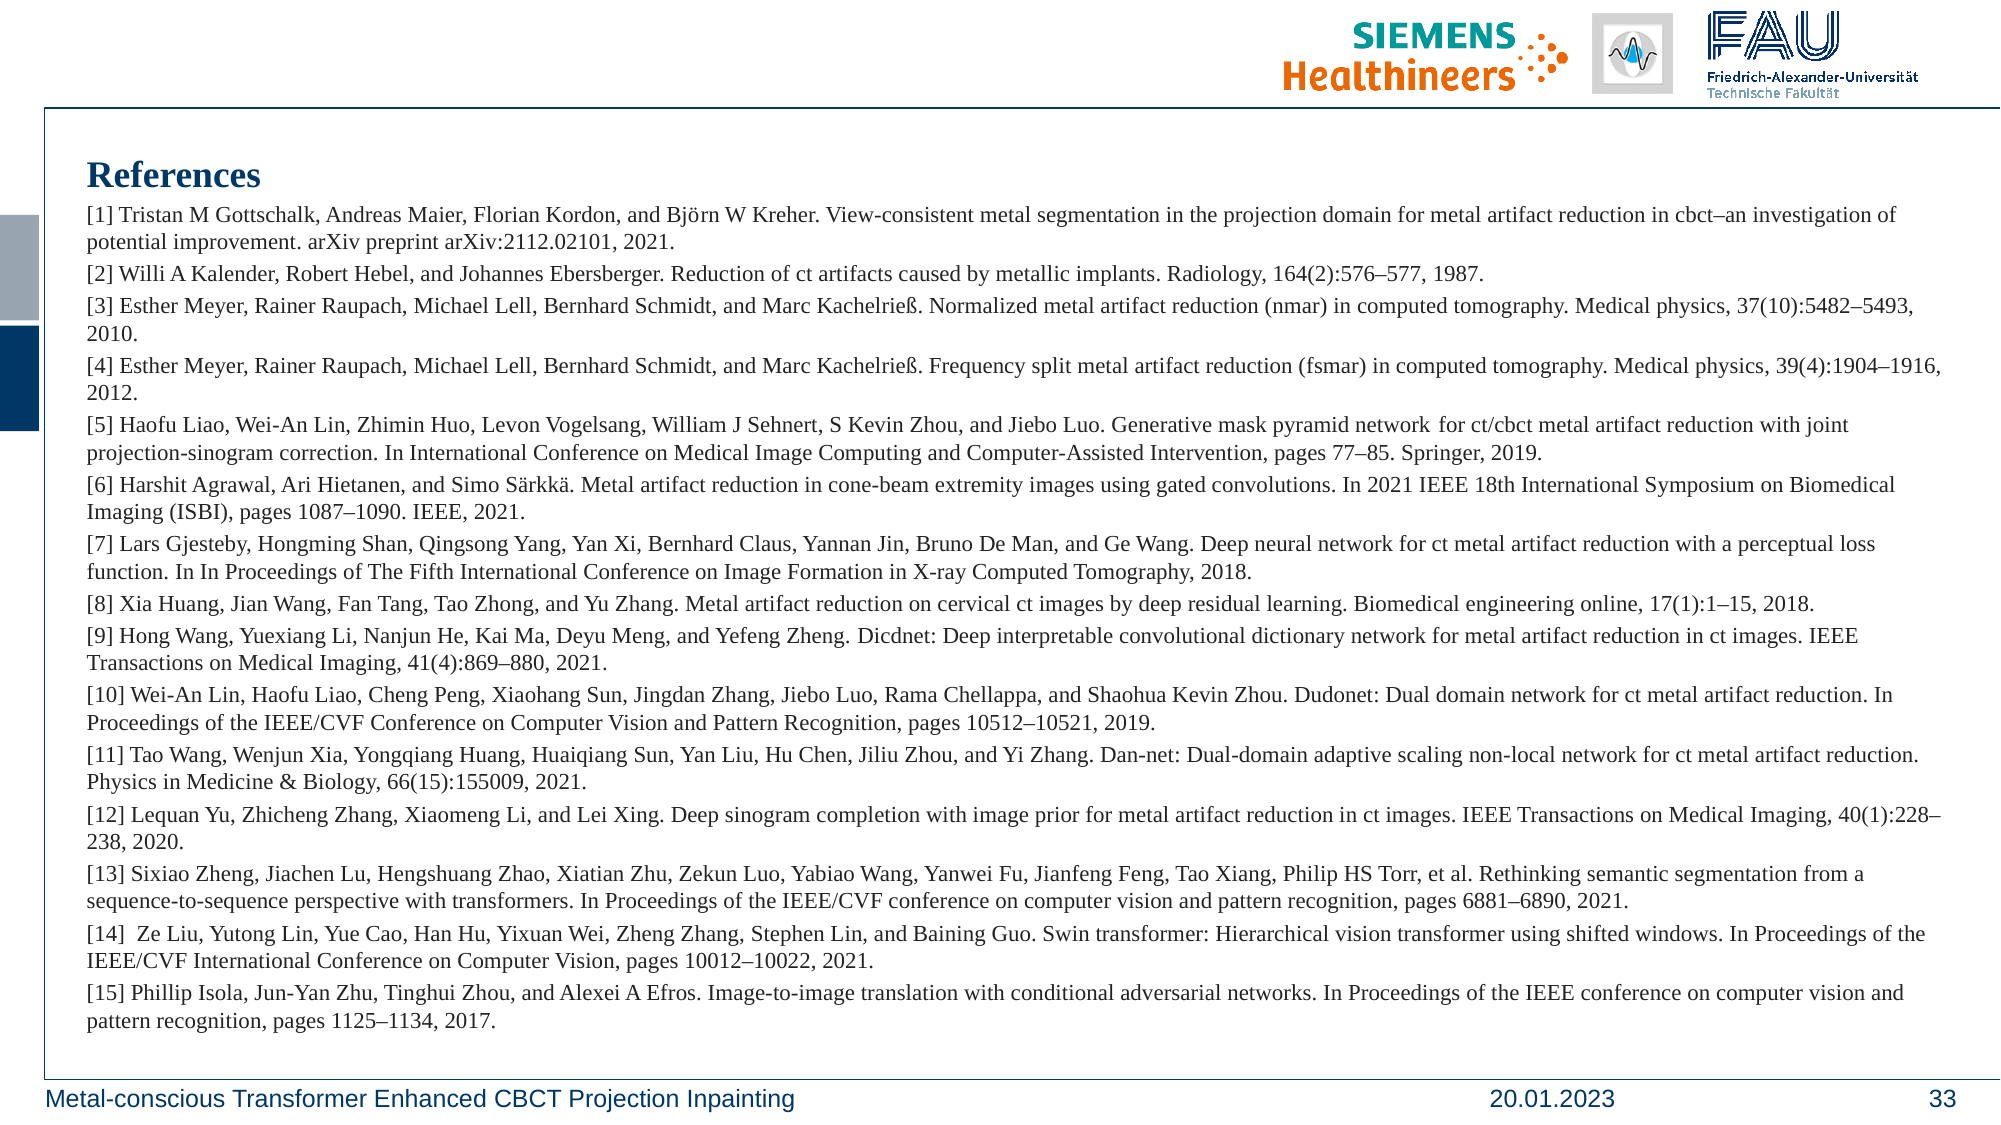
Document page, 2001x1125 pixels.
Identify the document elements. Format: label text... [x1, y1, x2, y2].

footer Metal-conscious Transformer Enhanced CBCT Projection Inpainting [45, 1082, 1384, 1115]
picture [1282, 20, 1569, 92]
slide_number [1489, 1082, 1726, 1115]
picture [1592, 13, 1673, 94]
slide_number 33 [1799, 1082, 1957, 1115]
list References [1] Tristan M Gottschalk, Andreas Maier, Florian Kordon, and Björn W Kreher. View-consistent metal segmentation in the projection domain for metal artifact reduction in cbct–an investigation of potential improvement. arXiv preprint arXiv:2112.02101, 2021. [2] Willi A Kalender, Robert Hebel, and Johannes Ebersberger. Reduction of ct artifacts caused by metallic implants. Radiology, 164(2):576–577, 1987. [3] Esther Meyer, Rainer Raupach, Michael Lell, Bernhard Schmidt, and Marc Kachelrieß. Normalized metal artifact reduction (nmar) in computed tomography. Medical physics, 37(10):5482–5493, 2010. [4] Esther Meyer, Rainer Raupach, Michael Lell, Bernhard Schmidt, and Marc Kachelrieß. Frequency split metal artifact reduction (fsmar) in computed tomography. Medical physics, 39(4):1904–1916, 2012. [5] Haofu Liao, Wei-An Lin, Zhimin Huo, Levon Vogelsang, William J Sehnert, S Kevin Zhou, and Jiebo Luo. Generative mask pyramid network for ct/cbct metal artifact reduction with joint projection-sinogram correction. In International Conference on Medical Image Computing and Computer-Assisted Intervention, pages 77–85. Springer, 2019. [6] Harshit Agrawal, Ari Hietanen, and Simo Särkkä. Metal artifact reduction in cone-beam extremity images using gated convolutions. In 2021 IEEE 18th International Symposium on Biomedical Imaging (ISBI), pages 1087–1090. IEEE, 2021. [7] Lars Gjesteby, Hongming Shan, Qingsong Yang, Yan Xi, Bernhard Claus, Yannan Jin, Bruno De Man, and Ge Wang. Deep neural network for ct metal artifact reduction with a perceptual loss function. In In Proceedings of The Fifth International Conference on Image Formation in X-ray Computed Tomography, 2018. [8] Xia Huang, Jian Wang, Fan Tang, Tao Zhong, and Yu Zhang. Metal artifact reduction on cervical ct images by deep residual learning. Biomedical engineering online, 17(1):1–15, 2018. [9] Hong Wang, Yuexiang Li, Nanjun He, Kai Ma, Deyu Meng, and Yefeng Zheng. Dicdnet: Deep interpretable convolutional dictionary network for metal artifact reduction in ct images. IEEE Transactions on Medical Imaging, 41(4):869–880, 2021. [10] Wei-An Lin, Haofu Liao, Cheng Peng, Xiaohang Sun, Jingdan Zhang, Jiebo Luo, Rama Chellappa, and Shaohua Kevin Zhou. Dudonet: Dual domain network for ct metal artifact reduction. In Proceedings of the IEEE/CVF Conference on Computer Vision and Pattern Recognition, pages 10512–10521, 2019. [11] Tao Wang, Wenjun Xia, Yongqiang Huang, Huaiqiang Sun, Yan Liu, Hu Chen, Jiliu Zhou, and Yi Zhang. Dan-net: Dual-domain adaptive scaling non-local network for ct metal artifact reduction. Physics in Medicine & Biology, 66(15):155009, 2021. [12] Lequan Yu, Zhicheng Zhang, Xiaomeng Li, and Lei Xing. Deep sinogram completion with image prior for metal artifact reduction in ct images. IEEE Transactions on Medical Imaging, 40(1):228–238, 2020. [13] Sixiao Zheng, Jiachen Lu, Hengshuang Zhao, Xiatian Zhu, Zekun Luo, Yabiao Wang, Yanwei Fu, Jianfeng Feng, Tao Xiang, Philip HS Torr, et al. Rethinking semantic segmentation from a sequence-to-sequence perspective with transformers. In Proceedings of the IEEE/CVF conference on computer vision and pattern recognition, pages 6881–6890, 2021. [14] Ze Liu, Yutong Lin, Yue Cao, Han Hu, Yixuan Wei, Zheng Zhang, Stephen Lin, and Baining Guo. Swin transformer: Hierarchical vision transformer using shifted windows. In Proceedings of the IEEE/CVF International Conference on Computer Vision, pages 10012–10022, 2021. [15] Phillip Isola, Jun-Yan Zhu, Tinghui Zhou, and Alexei A Efros. Image-to-image translation with conditional adversarial networks. In Proceedings of the IEEE conference on computer vision and pattern recognition, pages 1125–1134, 2017. [86, 149, 1947, 1054]
picture [1695, 0, 1930, 110]
